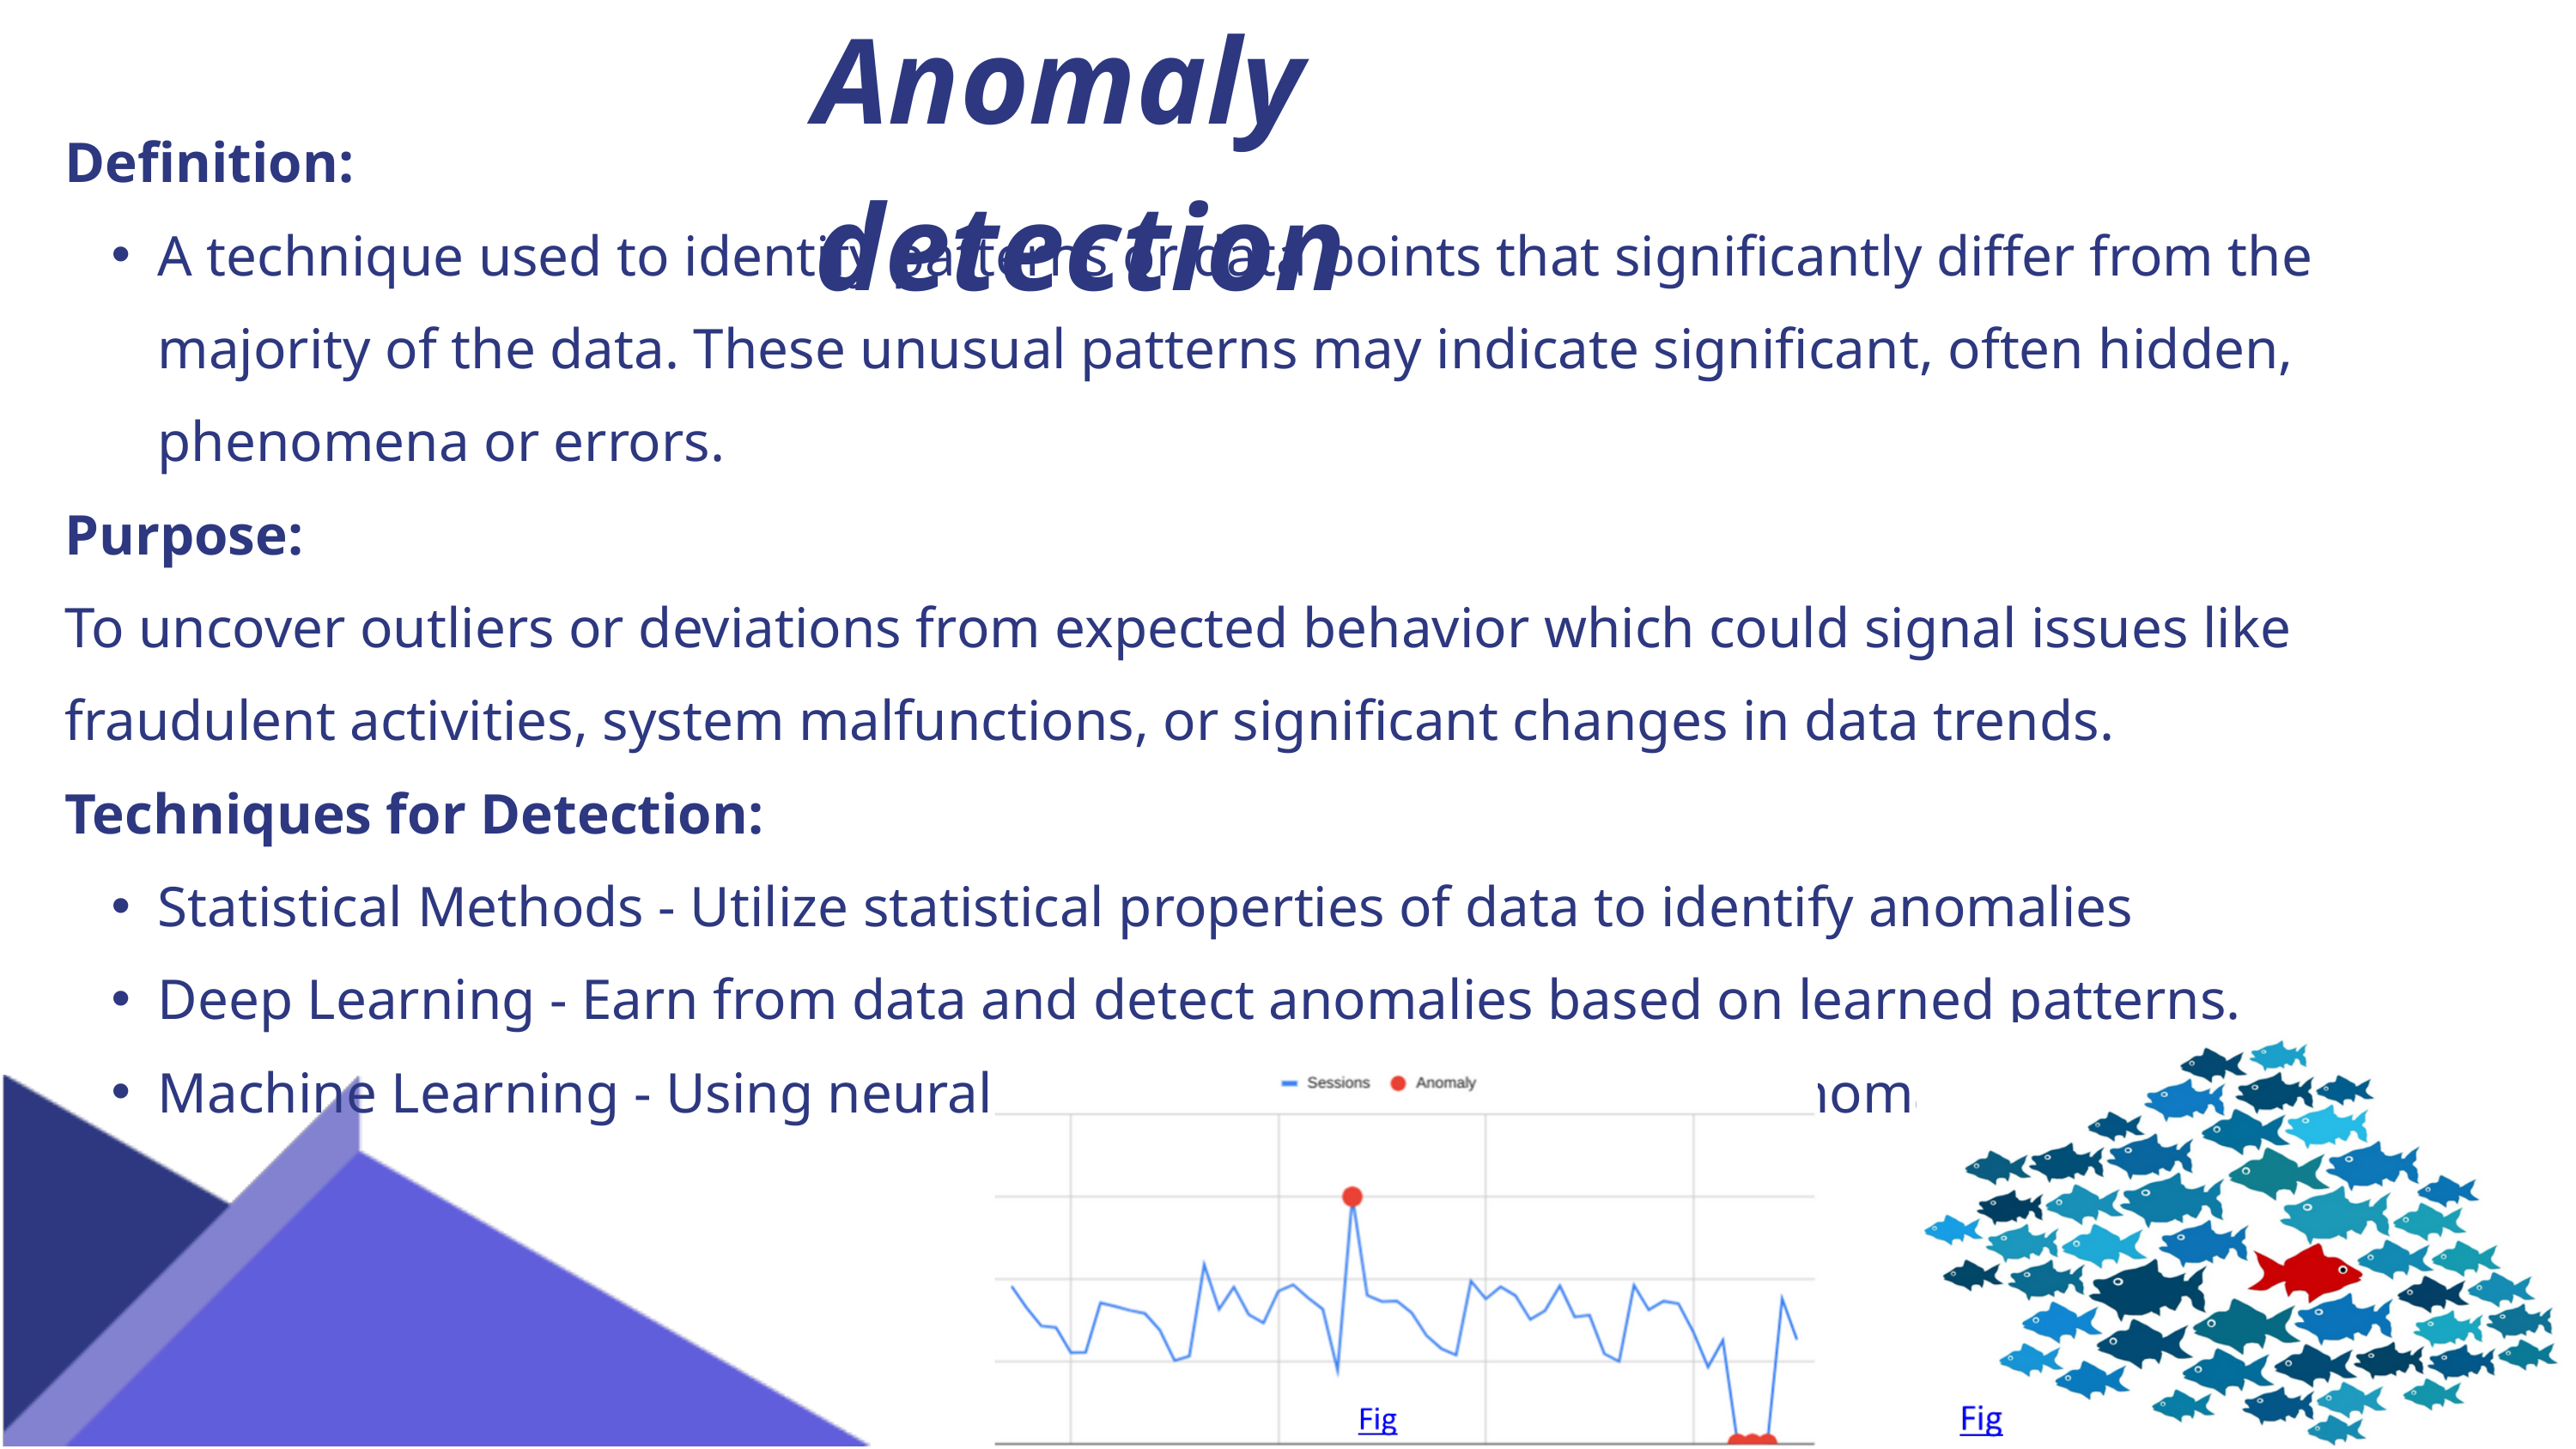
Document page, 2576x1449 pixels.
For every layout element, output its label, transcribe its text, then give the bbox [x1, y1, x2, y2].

text_box [1936, 1391, 2018, 1449]
text_box [1916, 1022, 2576, 1449]
text_box Definition: A technique used to identify patterns or data points that significantly differ from the majority of the data. These unusual patterns may indicate significant, often hidden, phenomena or errors. Purpose: To uncover outliers or deviations from expected behavior which could signal issues like fraudulent activities, system malfunctions, or significant changes in data trends. Techniques for Detection: Statistical Methods - Utilize statistical properties of data to identify anomalies Deep Learning - Earn from data and detect anomalies based on learned patterns. Machine Learning - Using neural networks to identify complex anomalies. [64, 100, 2465, 1217]
text_box [994, 1053, 1818, 1446]
text_box [1341, 1387, 1406, 1446]
text_box Anomaly detection [814, 0, 1762, 100]
text_box [0, 1075, 877, 1446]
